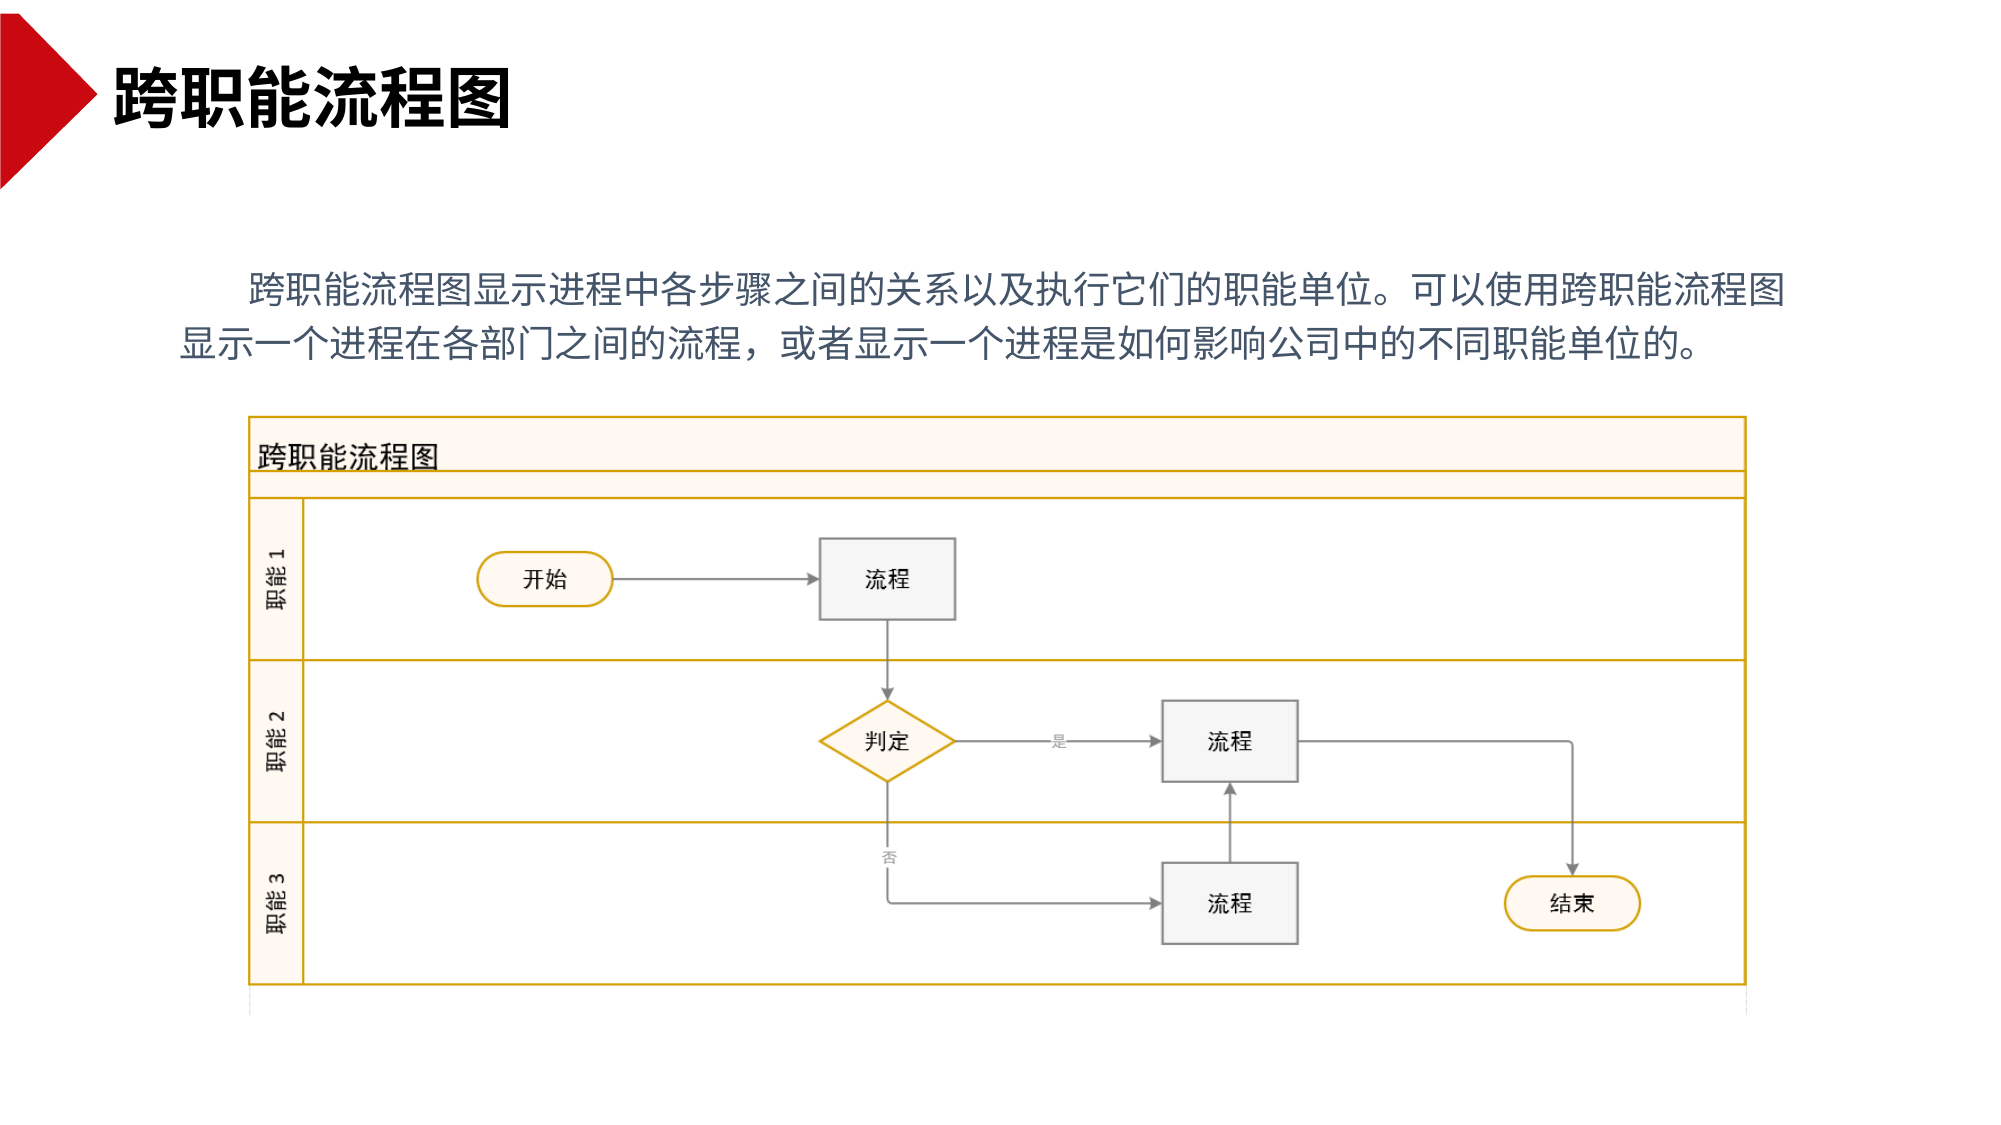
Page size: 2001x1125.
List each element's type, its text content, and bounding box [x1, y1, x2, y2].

text_box 跨职能流程图显示进程中各步骤之间的关系以及执行它们的职能单位。可以使用跨职能流程图显示一个进程在各部门之间的流程，或者显示一个进程是如何影响公司中的不同职能单位的。 [164, 249, 1835, 373]
text_box [0, 12, 97, 192]
text_box 跨职能流程图 [97, 48, 933, 144]
picture [220, 390, 1765, 1016]
